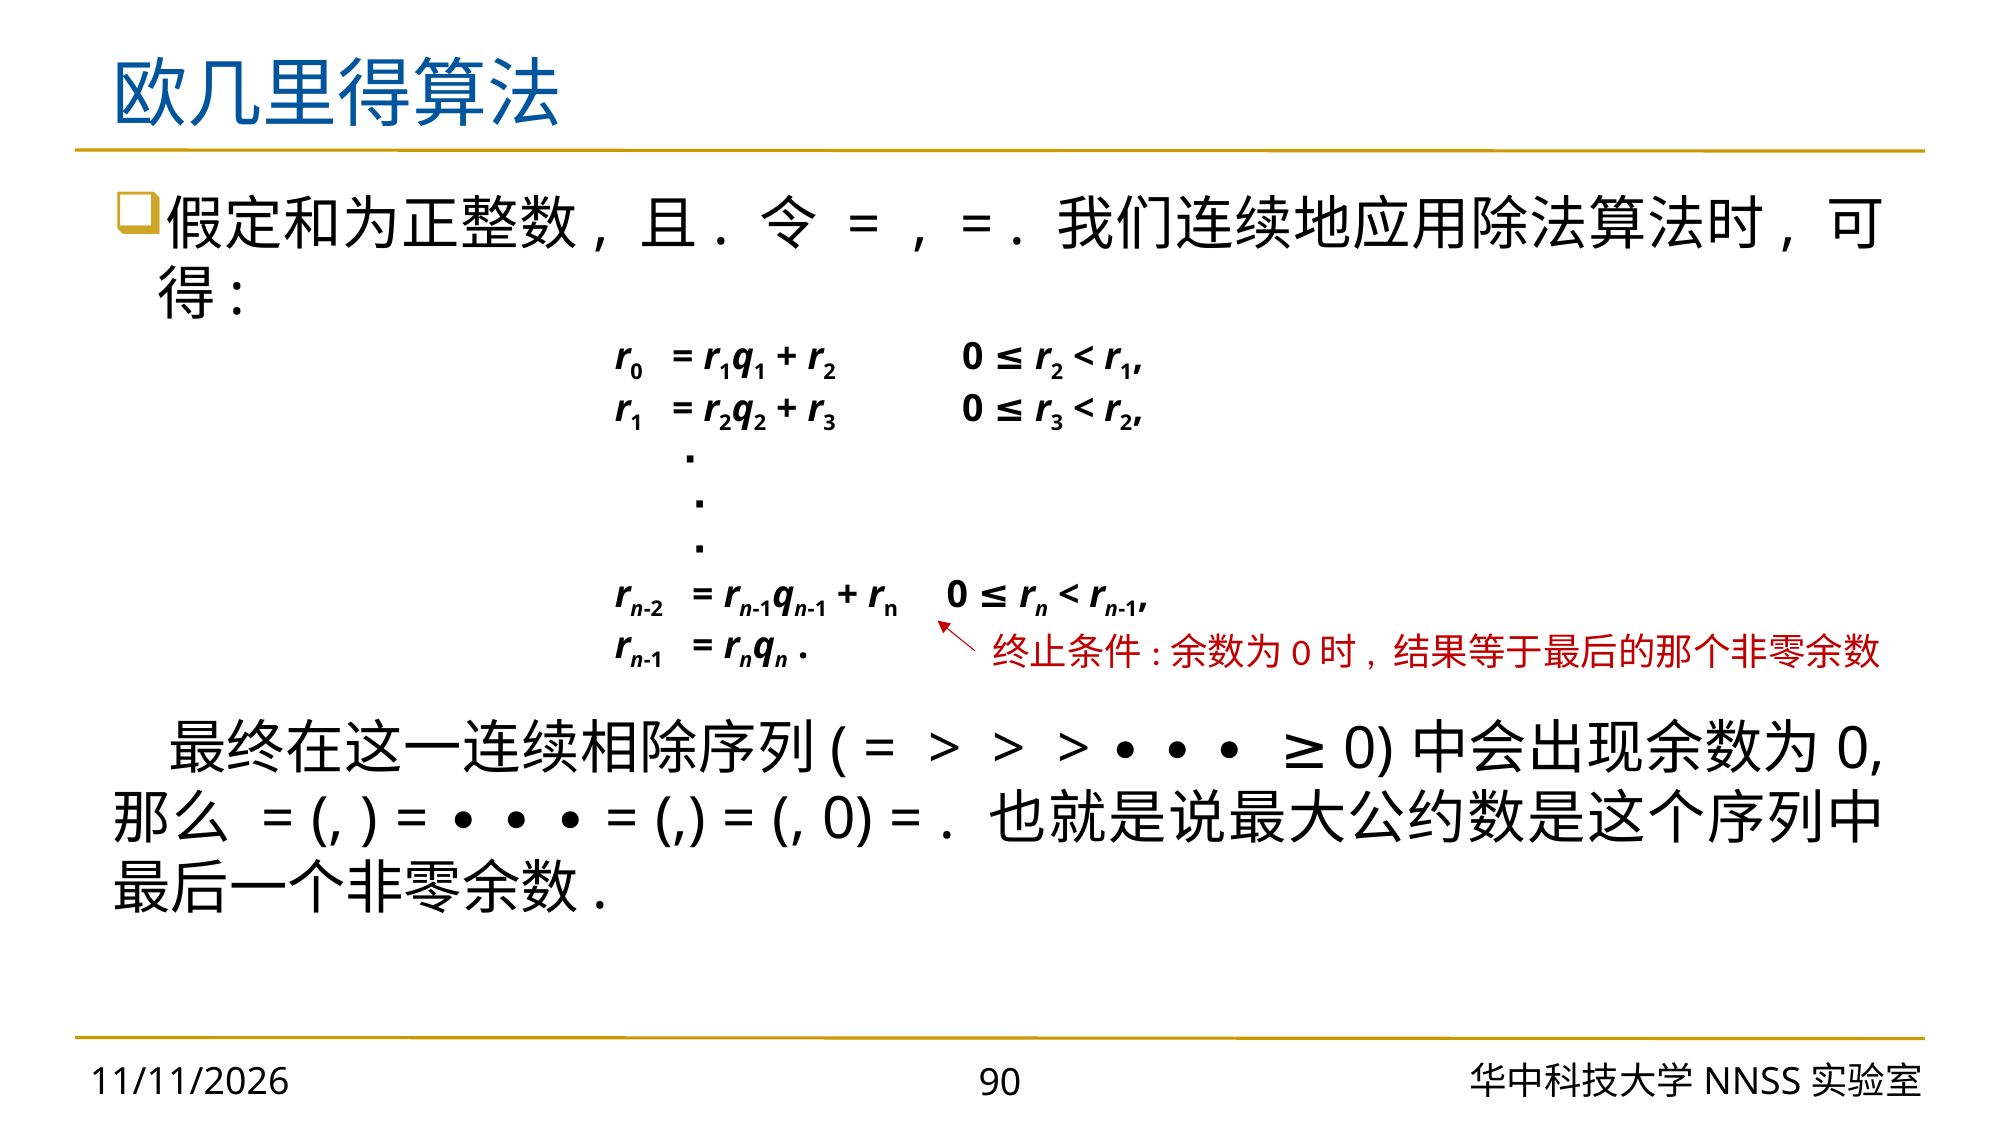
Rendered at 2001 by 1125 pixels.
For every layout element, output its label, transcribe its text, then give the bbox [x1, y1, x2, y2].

slide_number 90 [699, 1050, 1262, 1111]
title 欧几里得算法 [97, 44, 1900, 149]
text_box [937, 620, 975, 651]
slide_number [75, 1050, 550, 1111]
text_box r0 = r1q1 + r2 0 ≤ r2 < r1, r1 = r2q2 + r3 0 ≤ r3 < r2, ∙ ∙ ∙ rn-2 = rn-1qn-1 + rn 0 ≤ rn < rn-1, rn-1 = rnqn . [599, 324, 1275, 680]
footer 华中科技大学NNSS实验室 [1262, 1050, 1938, 1113]
